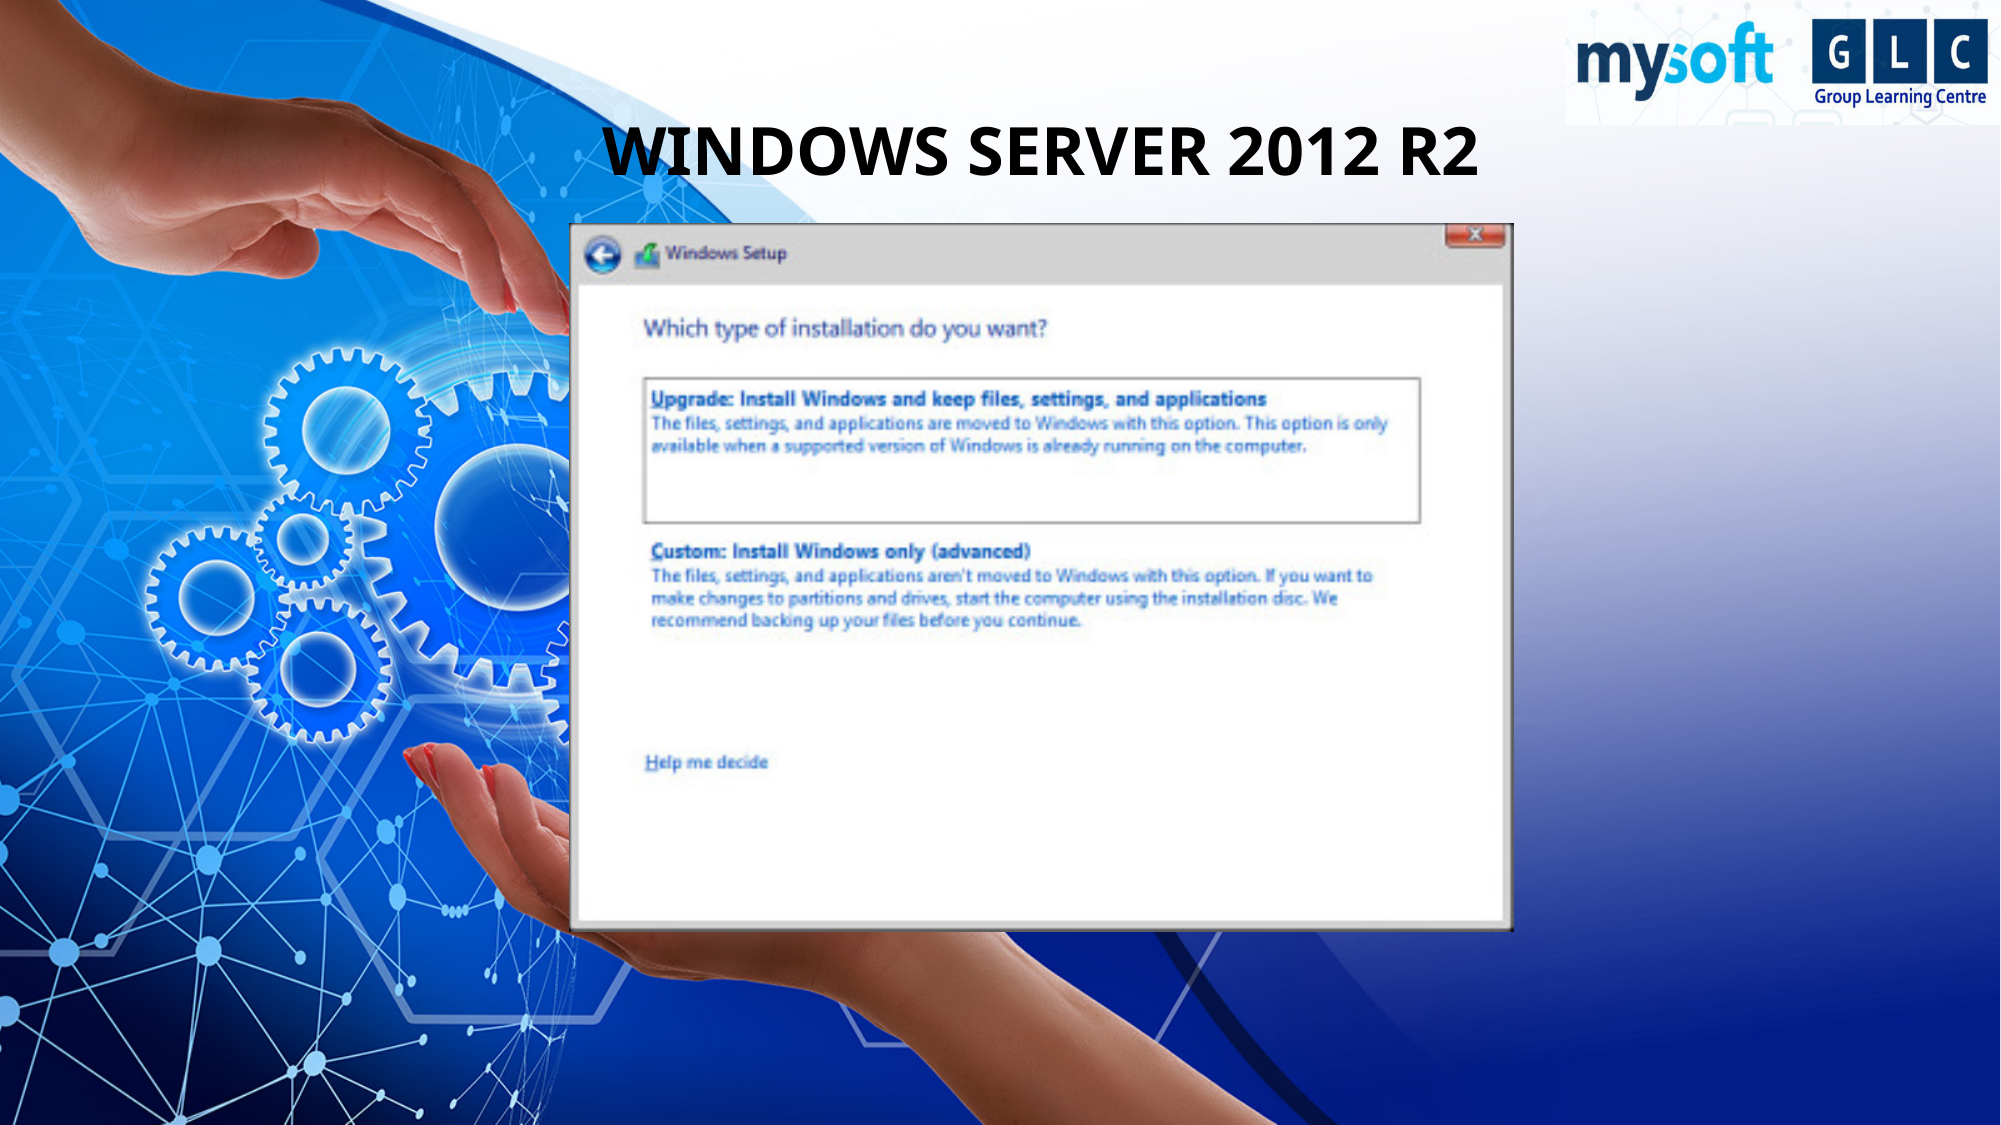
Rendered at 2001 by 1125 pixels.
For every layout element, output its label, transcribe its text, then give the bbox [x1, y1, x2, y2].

picture [0, 0, 2001, 1125]
text_box WINDOWS SERVER 2012 R2 [161, 101, 1923, 197]
